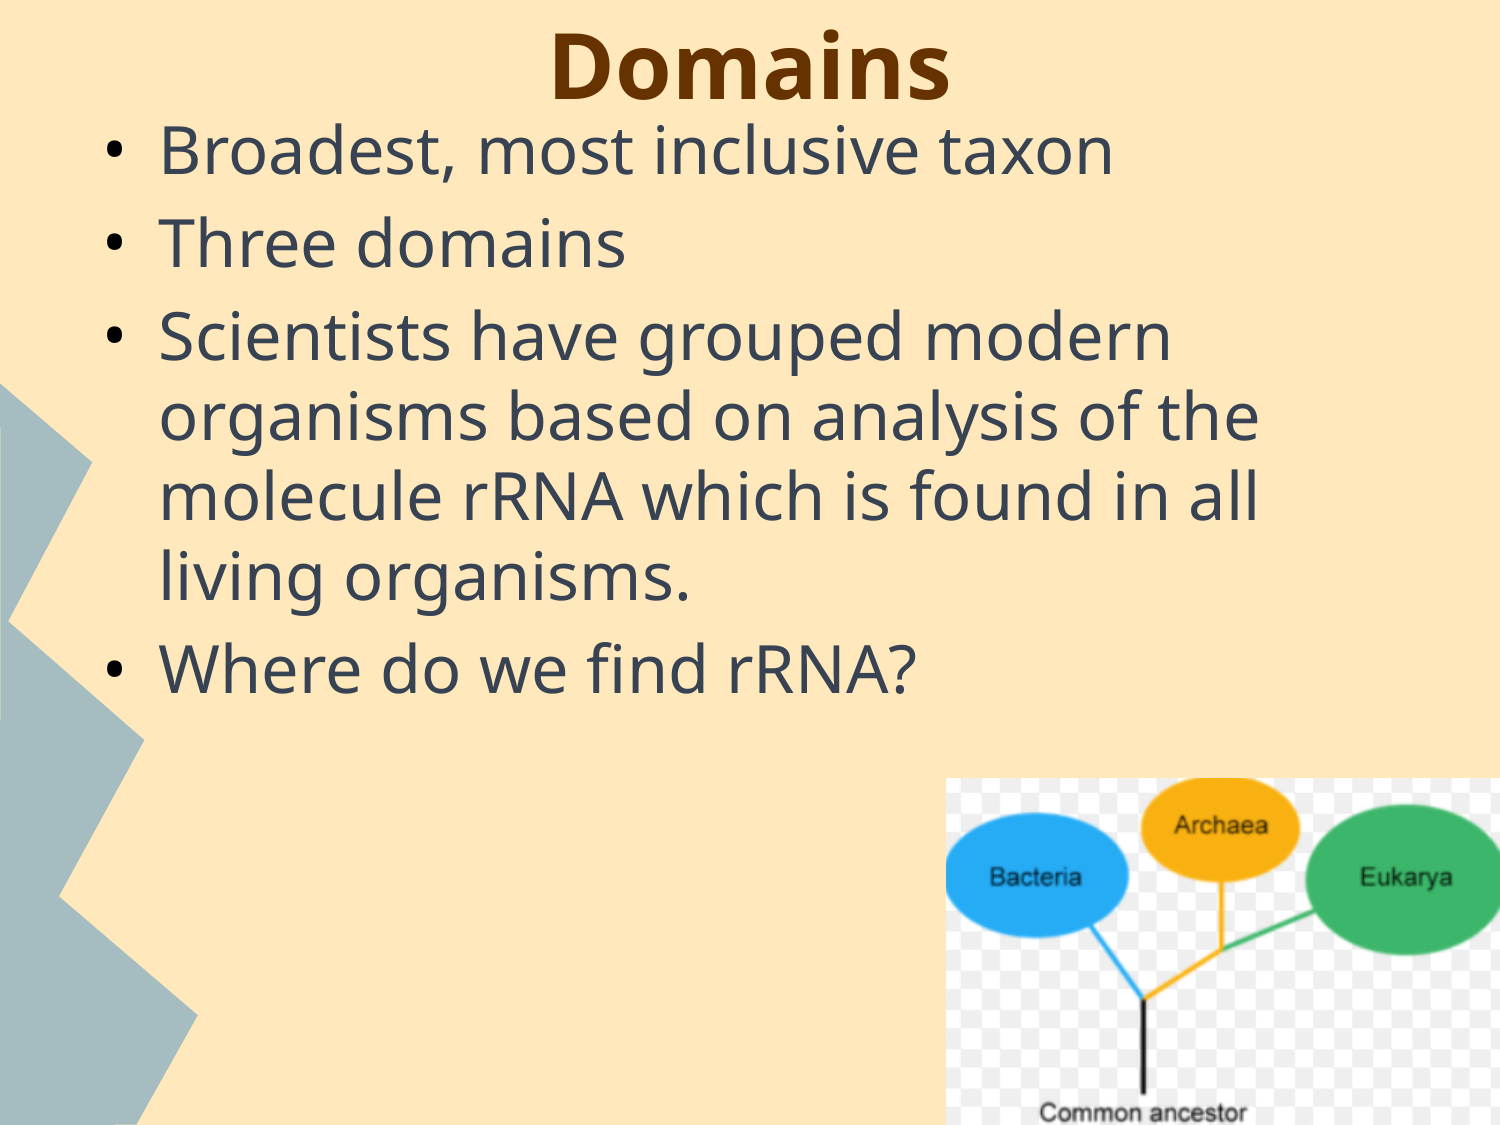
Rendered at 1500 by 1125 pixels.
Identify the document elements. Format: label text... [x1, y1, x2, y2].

list Broadest, most inclusive taxon Three domains Scientists have grouped modern organisms based on analysis of the molecule rRNA which is found in all living organisms. Where do we find rRNA? [87, 100, 1438, 1025]
picture [945, 778, 1500, 1125]
title Domains [62, 24, 1438, 100]
